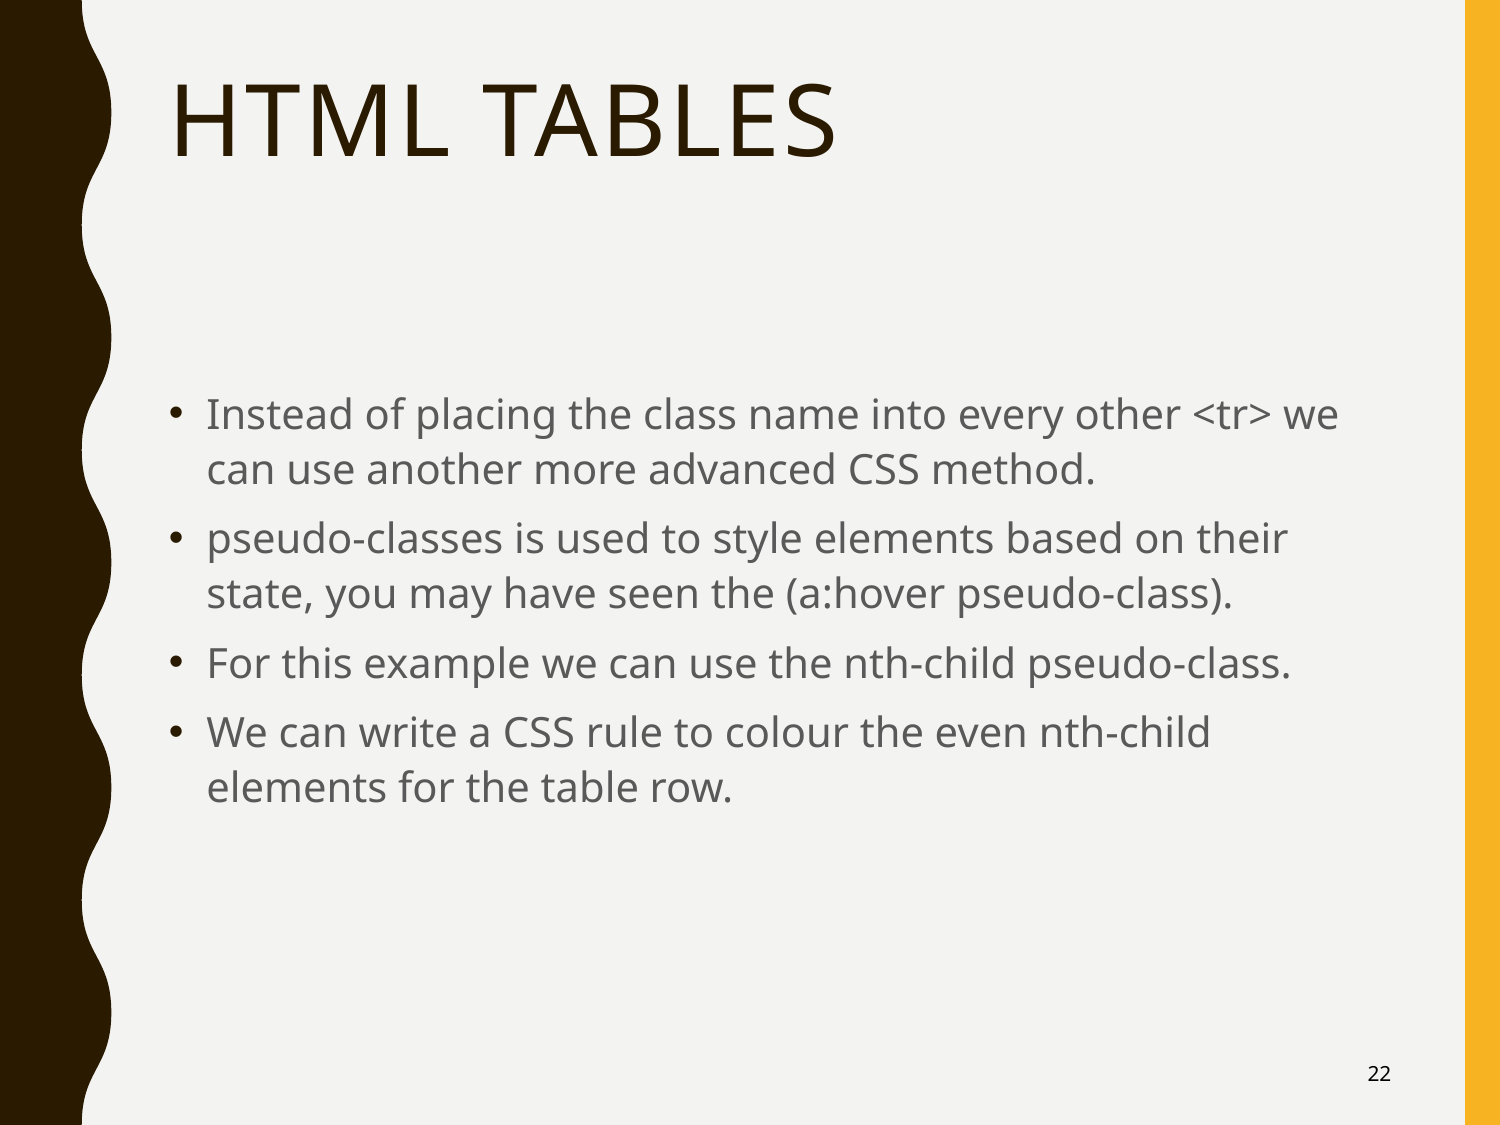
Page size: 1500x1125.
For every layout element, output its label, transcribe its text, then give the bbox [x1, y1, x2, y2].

list Instead of placing the class name into every other <tr> we can use another more advanced CSS method. pseudo-classes is used to style elements based on their state, you may have seen the (a:hover pseudo-class). For this example we can use the nth-child pseudo-class. We can write a CSS rule to colour the even nth-child elements for the table row. [154, 375, 1407, 965]
slide_number 22 [1059, 1045, 1407, 1103]
title HTML tables [154, 62, 1407, 308]
